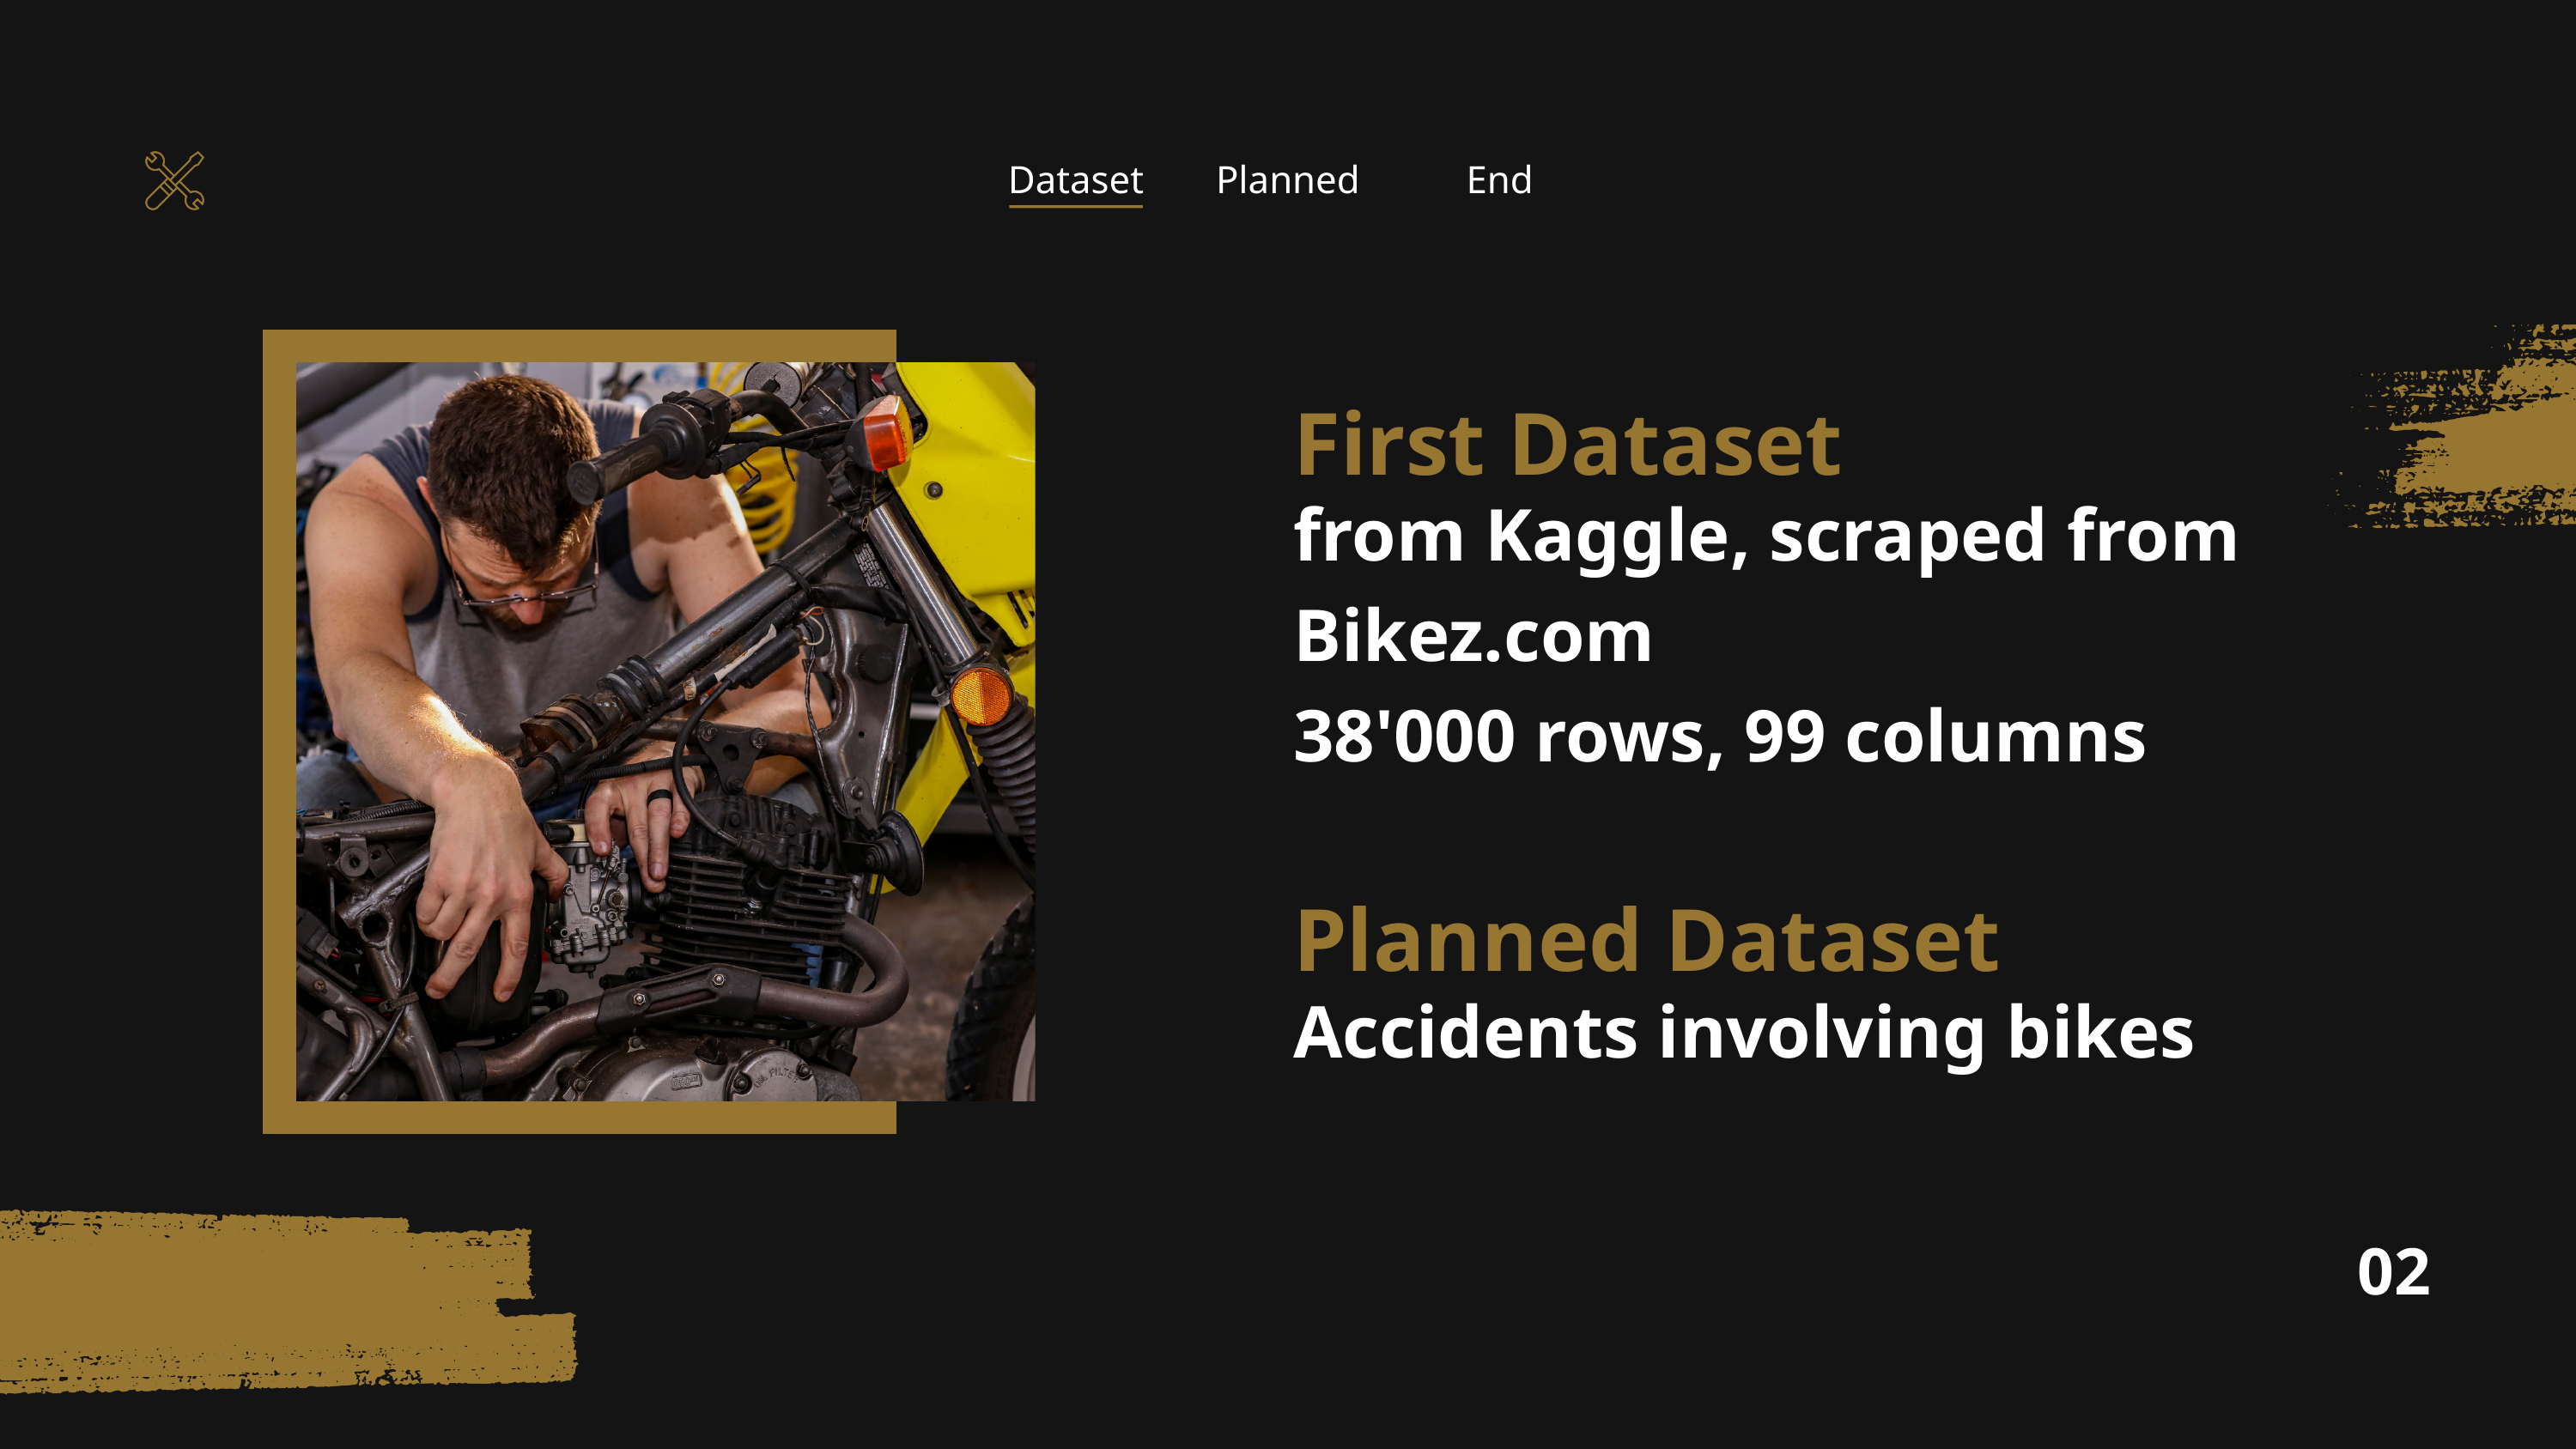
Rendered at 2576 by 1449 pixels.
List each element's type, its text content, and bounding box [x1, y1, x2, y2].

text_box Accidents involving bikes [1293, 972, 2500, 1073]
text_box [2327, 323, 2576, 530]
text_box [262, 329, 896, 1135]
text_box [0, 1205, 580, 1402]
text_box First Dataset [1293, 372, 2327, 493]
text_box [295, 361, 1036, 1102]
text_box [144, 150, 205, 211]
text_box 02 [2223, 1217, 2432, 1308]
text_box Dataset [979, 148, 1173, 202]
text_box Planned Dataset [1293, 868, 2417, 989]
text_box Planned [1191, 148, 1385, 202]
text_box from Kaggle, scraped from Bikez.com 38'000 rows, 99 columns [1293, 493, 2500, 972]
text_box End [1403, 148, 1597, 202]
